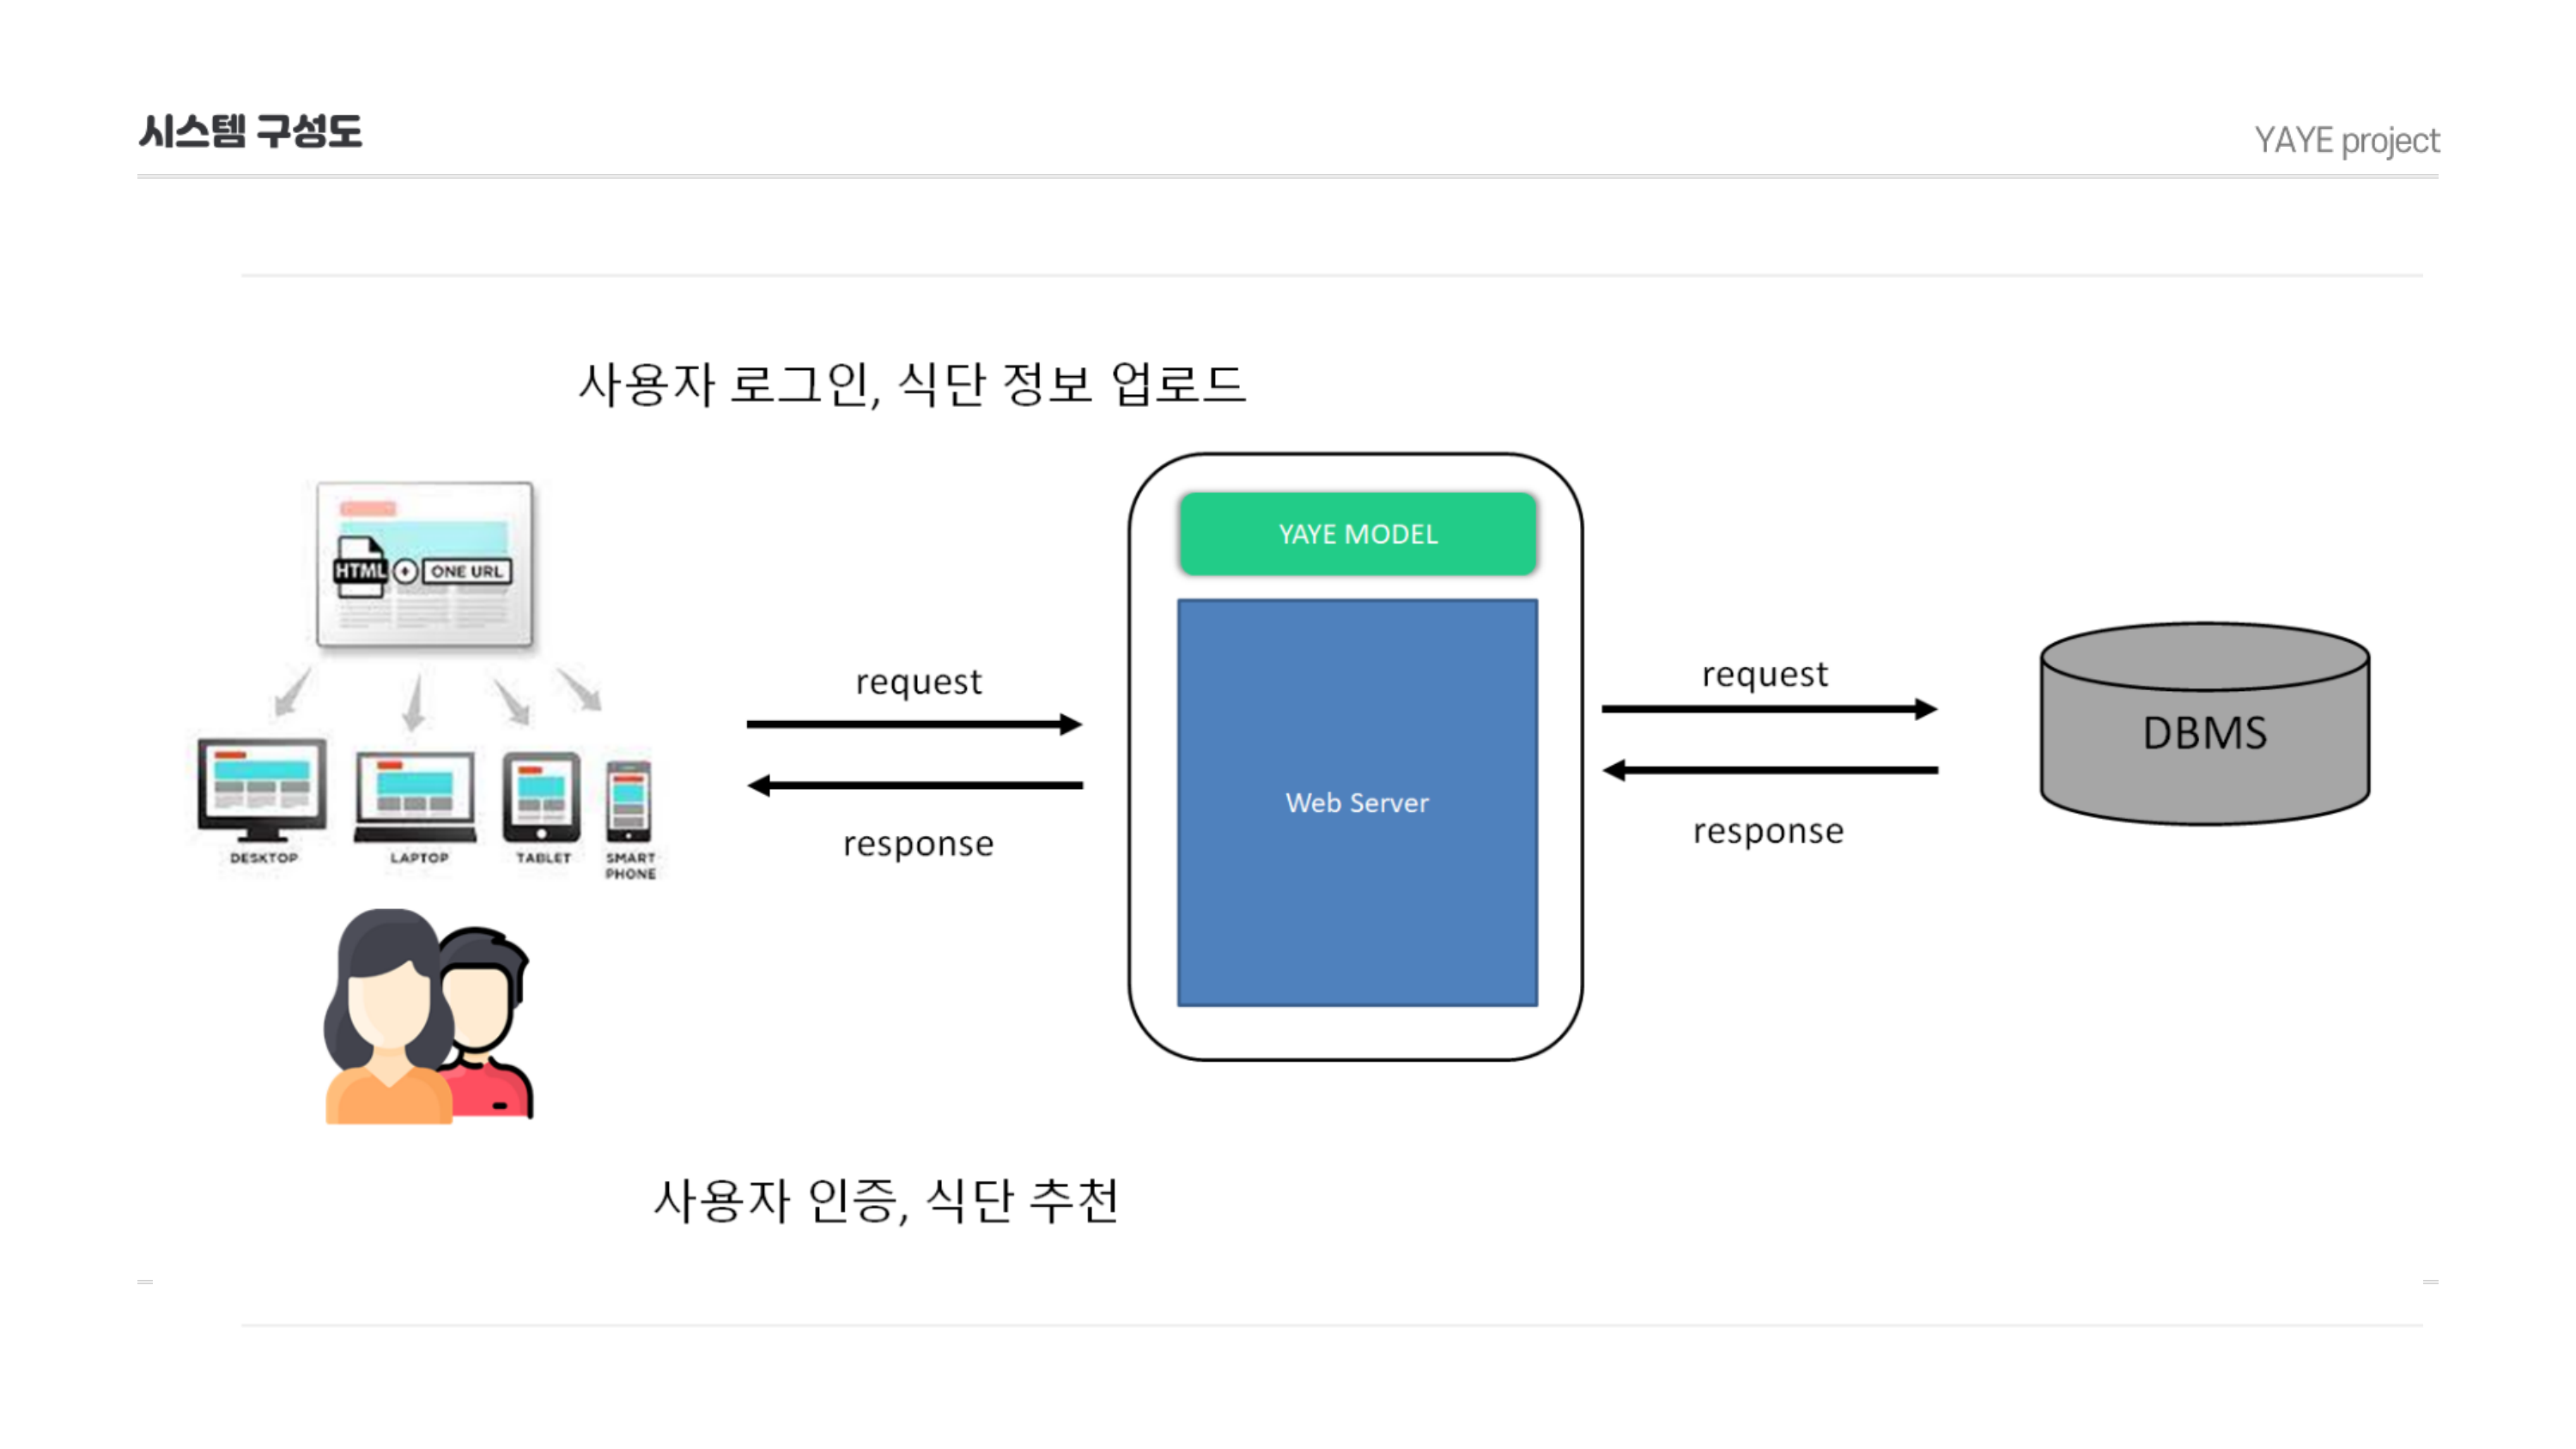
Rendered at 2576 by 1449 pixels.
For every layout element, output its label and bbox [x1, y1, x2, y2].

text_box [2429, 1277, 2439, 1286]
text_box [152, 271, 2423, 1328]
picture [2242, 102, 2458, 175]
text_box [137, 1277, 146, 1286]
picture [134, 98, 381, 167]
text_box [137, 171, 2439, 180]
